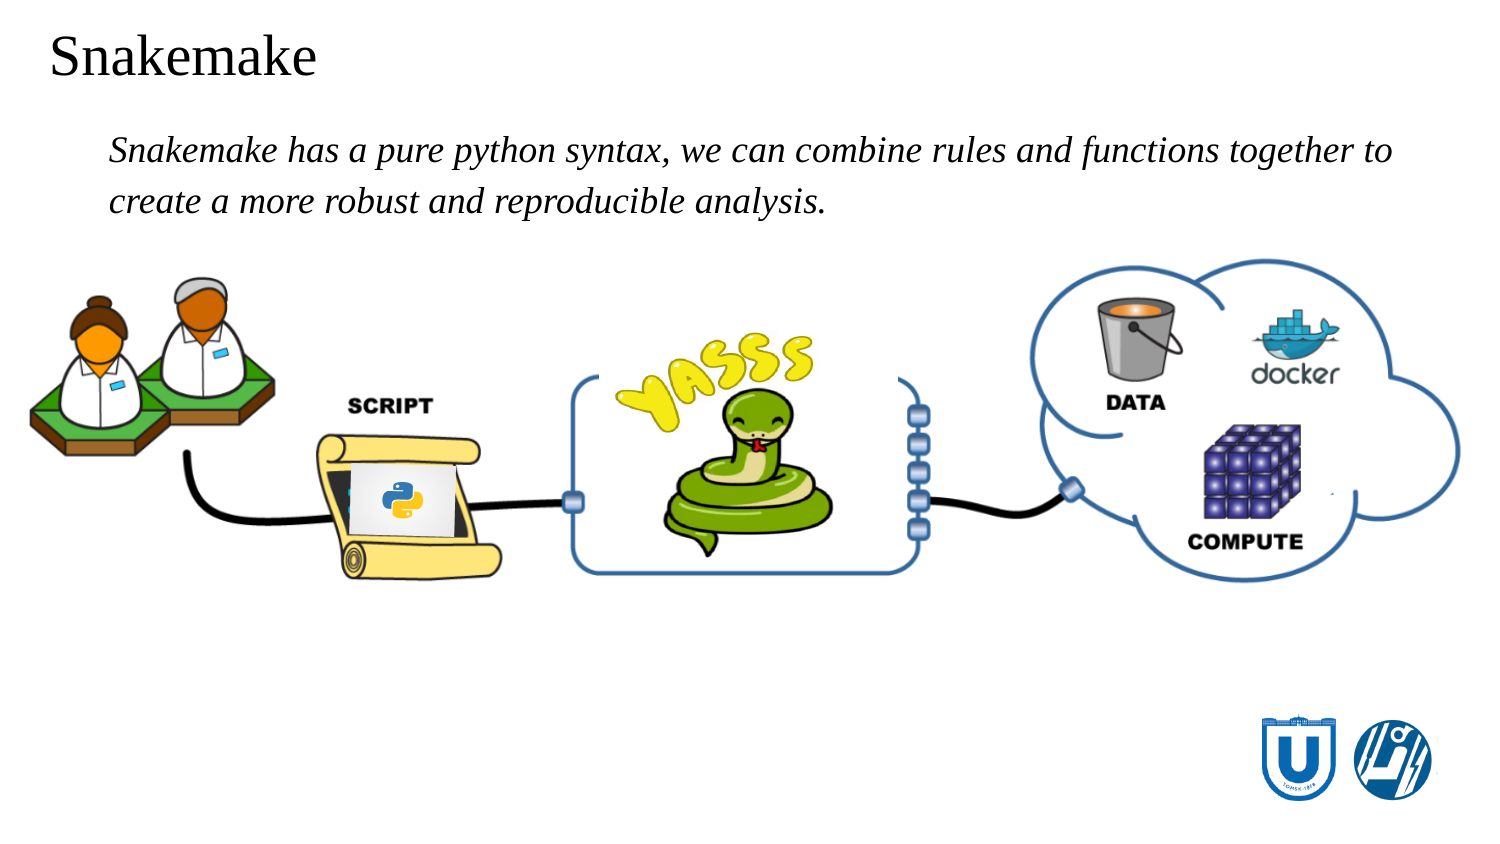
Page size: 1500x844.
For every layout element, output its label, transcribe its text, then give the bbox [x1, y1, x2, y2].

text_box Snakemake has a pure python syntax, we can combine rules and functions together to create a more robust and reproducible analysis. [93, 102, 1424, 226]
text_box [1261, 710, 1438, 805]
text_box Snakemake [34, 0, 1134, 95]
picture [0, 227, 1500, 603]
